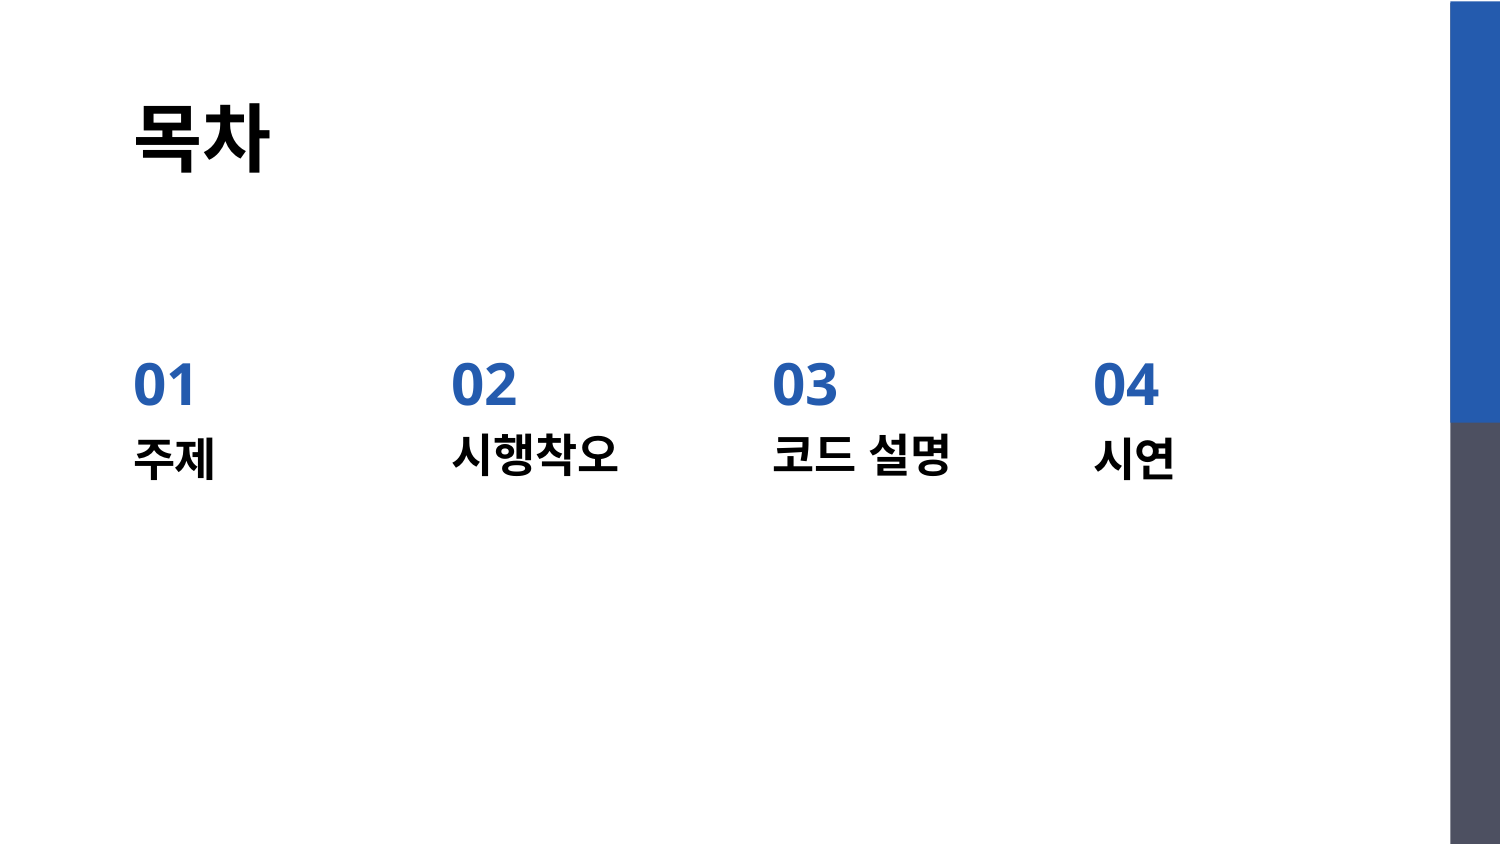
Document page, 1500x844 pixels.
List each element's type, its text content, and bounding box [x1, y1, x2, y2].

subtitle 시연 [1078, 415, 1363, 498]
text_box 코드 설명 [757, 411, 1042, 493]
title 목차 [118, 76, 1383, 185]
subtitle 시행착오 [436, 411, 721, 493]
subtitle 주제 [118, 415, 403, 498]
title 02 [436, 351, 721, 411]
title 04 [1078, 351, 1363, 414]
text_box 03 [757, 351, 1042, 411]
title 01 [118, 351, 403, 414]
